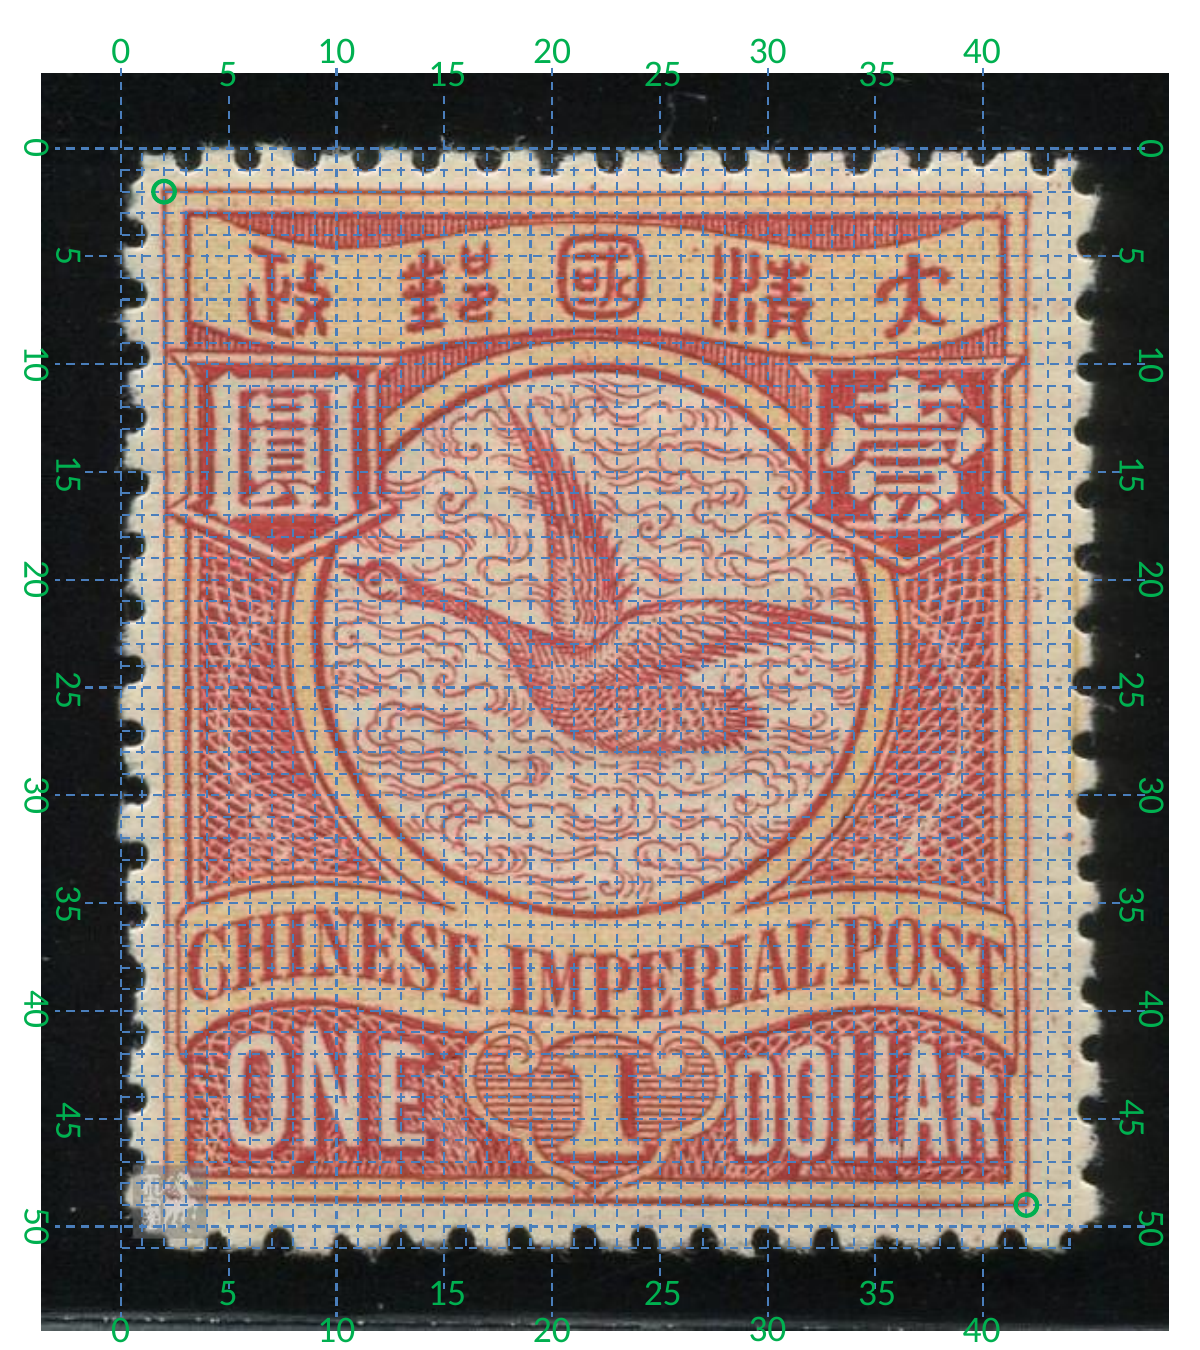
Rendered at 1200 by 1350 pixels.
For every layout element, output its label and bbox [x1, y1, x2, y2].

text_box [16, 18, 1185, 1350]
